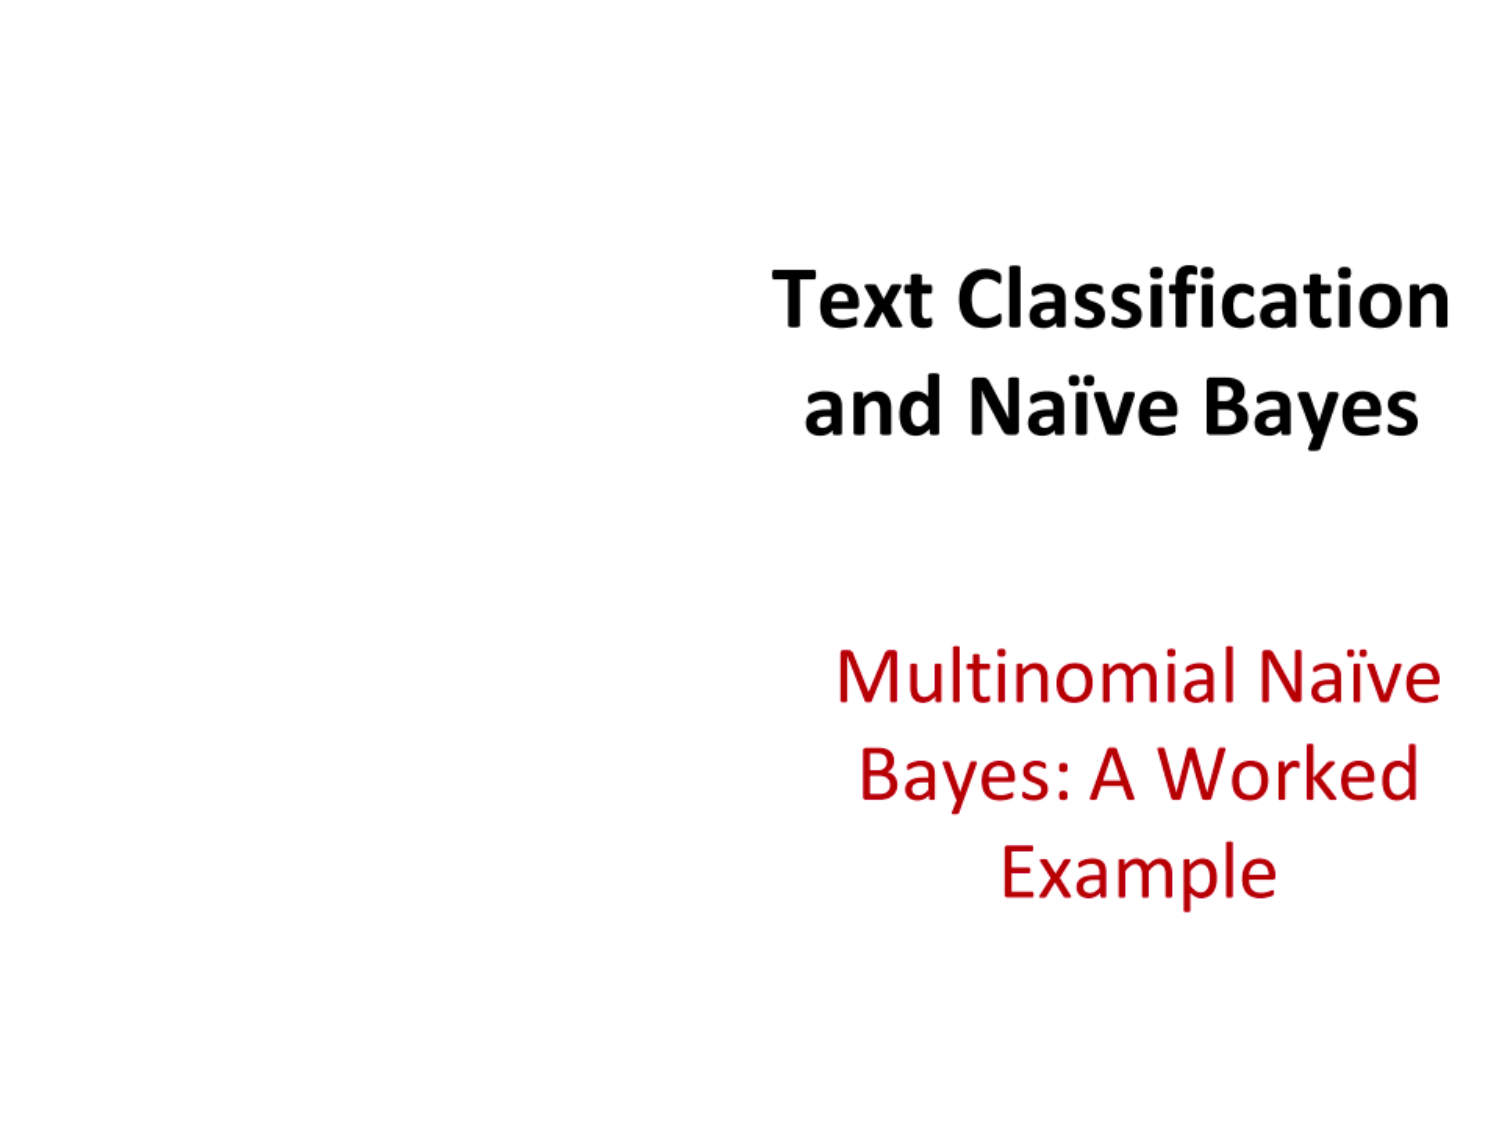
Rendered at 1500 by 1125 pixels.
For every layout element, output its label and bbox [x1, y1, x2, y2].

picture [0, 166, 1500, 958]
